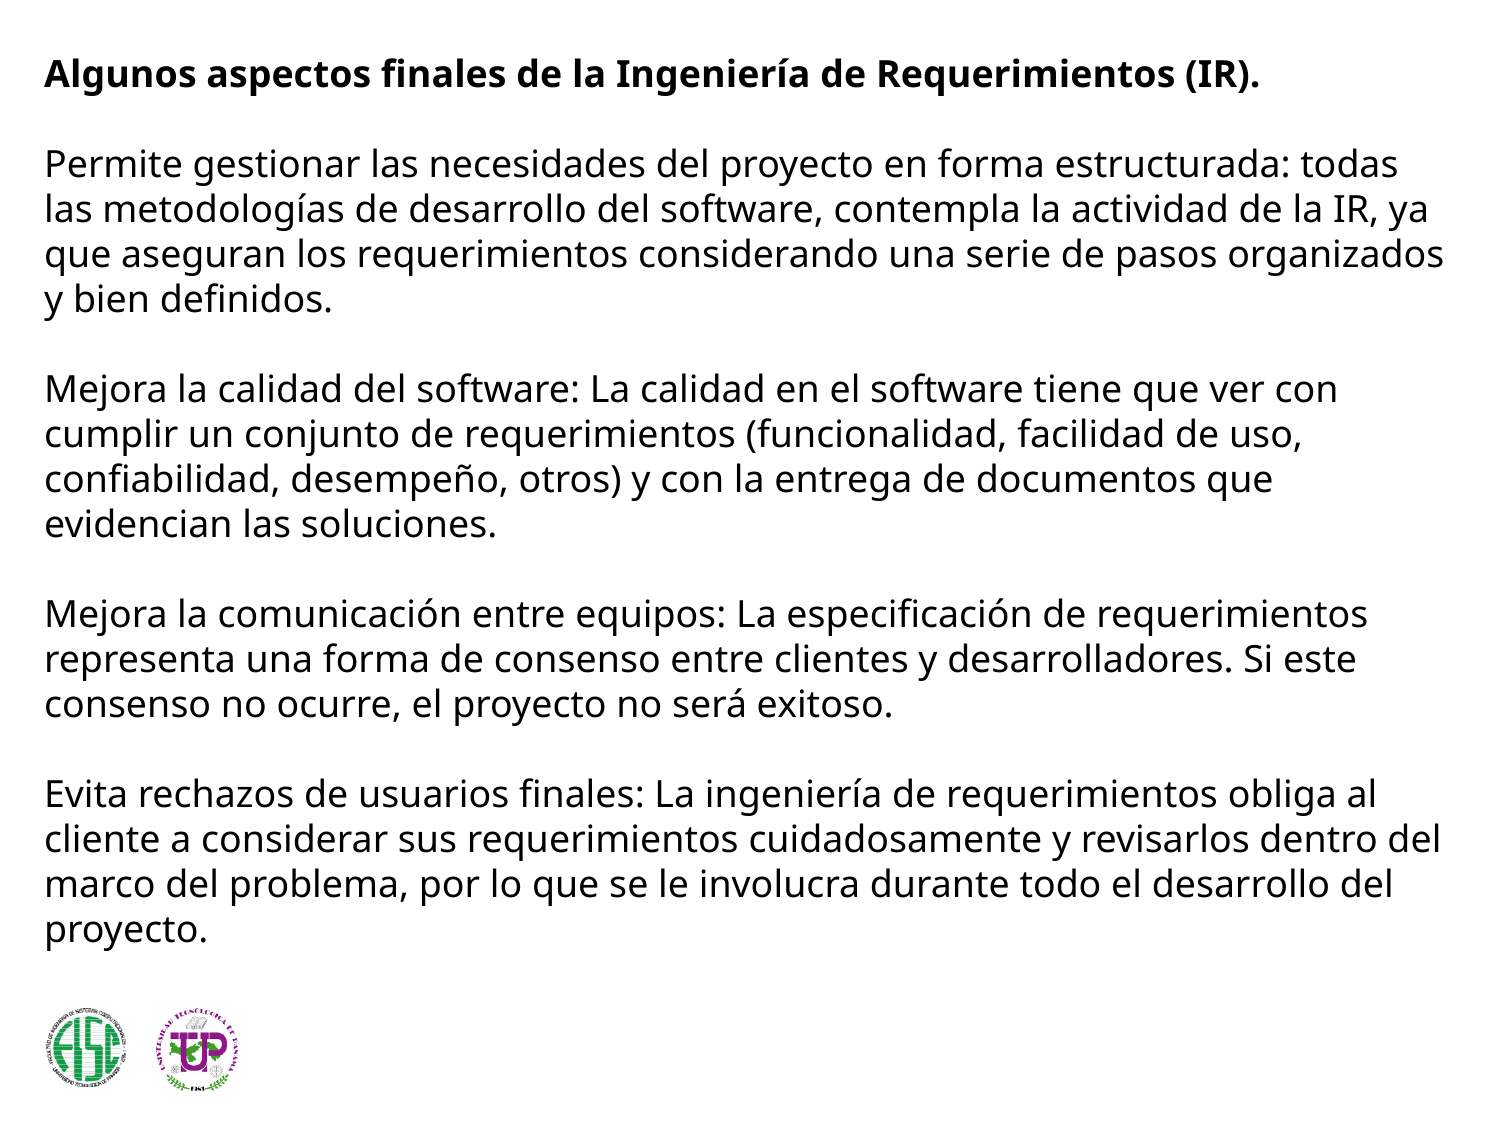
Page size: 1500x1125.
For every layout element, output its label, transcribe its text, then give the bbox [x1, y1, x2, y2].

picture [156, 1008, 238, 1091]
text_box Algunos aspectos finales de la Ingeniería de Requerimientos (IR). Permite gestionar las necesidades del proyecto en forma estructurada: todas las metodologías de desarrollo del software, contempla la actividad de la IR, ya que aseguran los requerimientos considerando una serie de pasos organizados y bien definidos. Mejora la calidad del software: La calidad en el software tiene que ver con cumplir un conjunto de requerimientos (funcionalidad, facilidad de uso, confiabilidad, desempeño, otros) y con la entrega de documentos que evidencian las soluciones. Mejora la comunicación entre equipos: La especificación de requerimientos representa una forma de consenso entre clientes y desarrolladores. Si este consenso no ocurre, el proyecto no será exitoso. Evita rechazos de usuarios finales: La ingeniería de requerimientos obliga al cliente a considerar sus requerimientos cuidadosamente y revisarlos dentro del marco del problema, por lo que se le involucra durante todo el desarrollo del proyecto. [29, 42, 1471, 958]
picture [46, 1008, 126, 1087]
